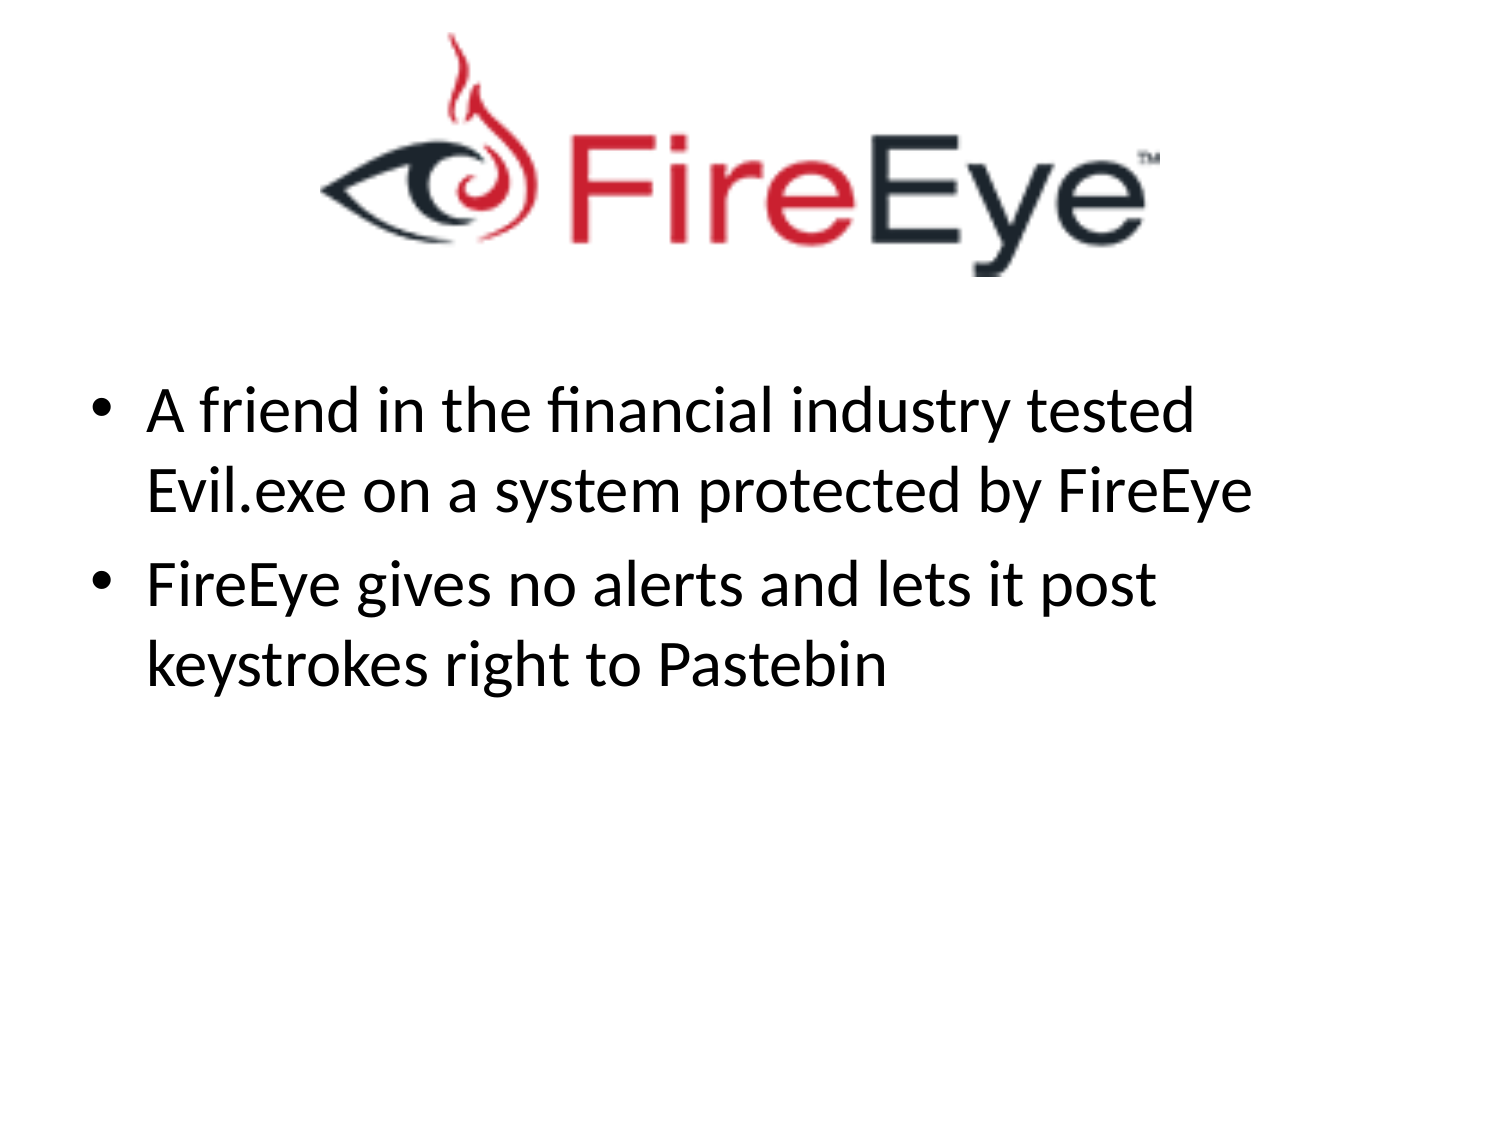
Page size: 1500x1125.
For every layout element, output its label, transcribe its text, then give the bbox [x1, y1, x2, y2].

picture [320, 32, 1160, 278]
list A friend in the financial industry tested Evil.exe on a system protected by FireEye FireEye gives no alerts and lets it post keystrokes right to Pastebin [75, 358, 1425, 1005]
